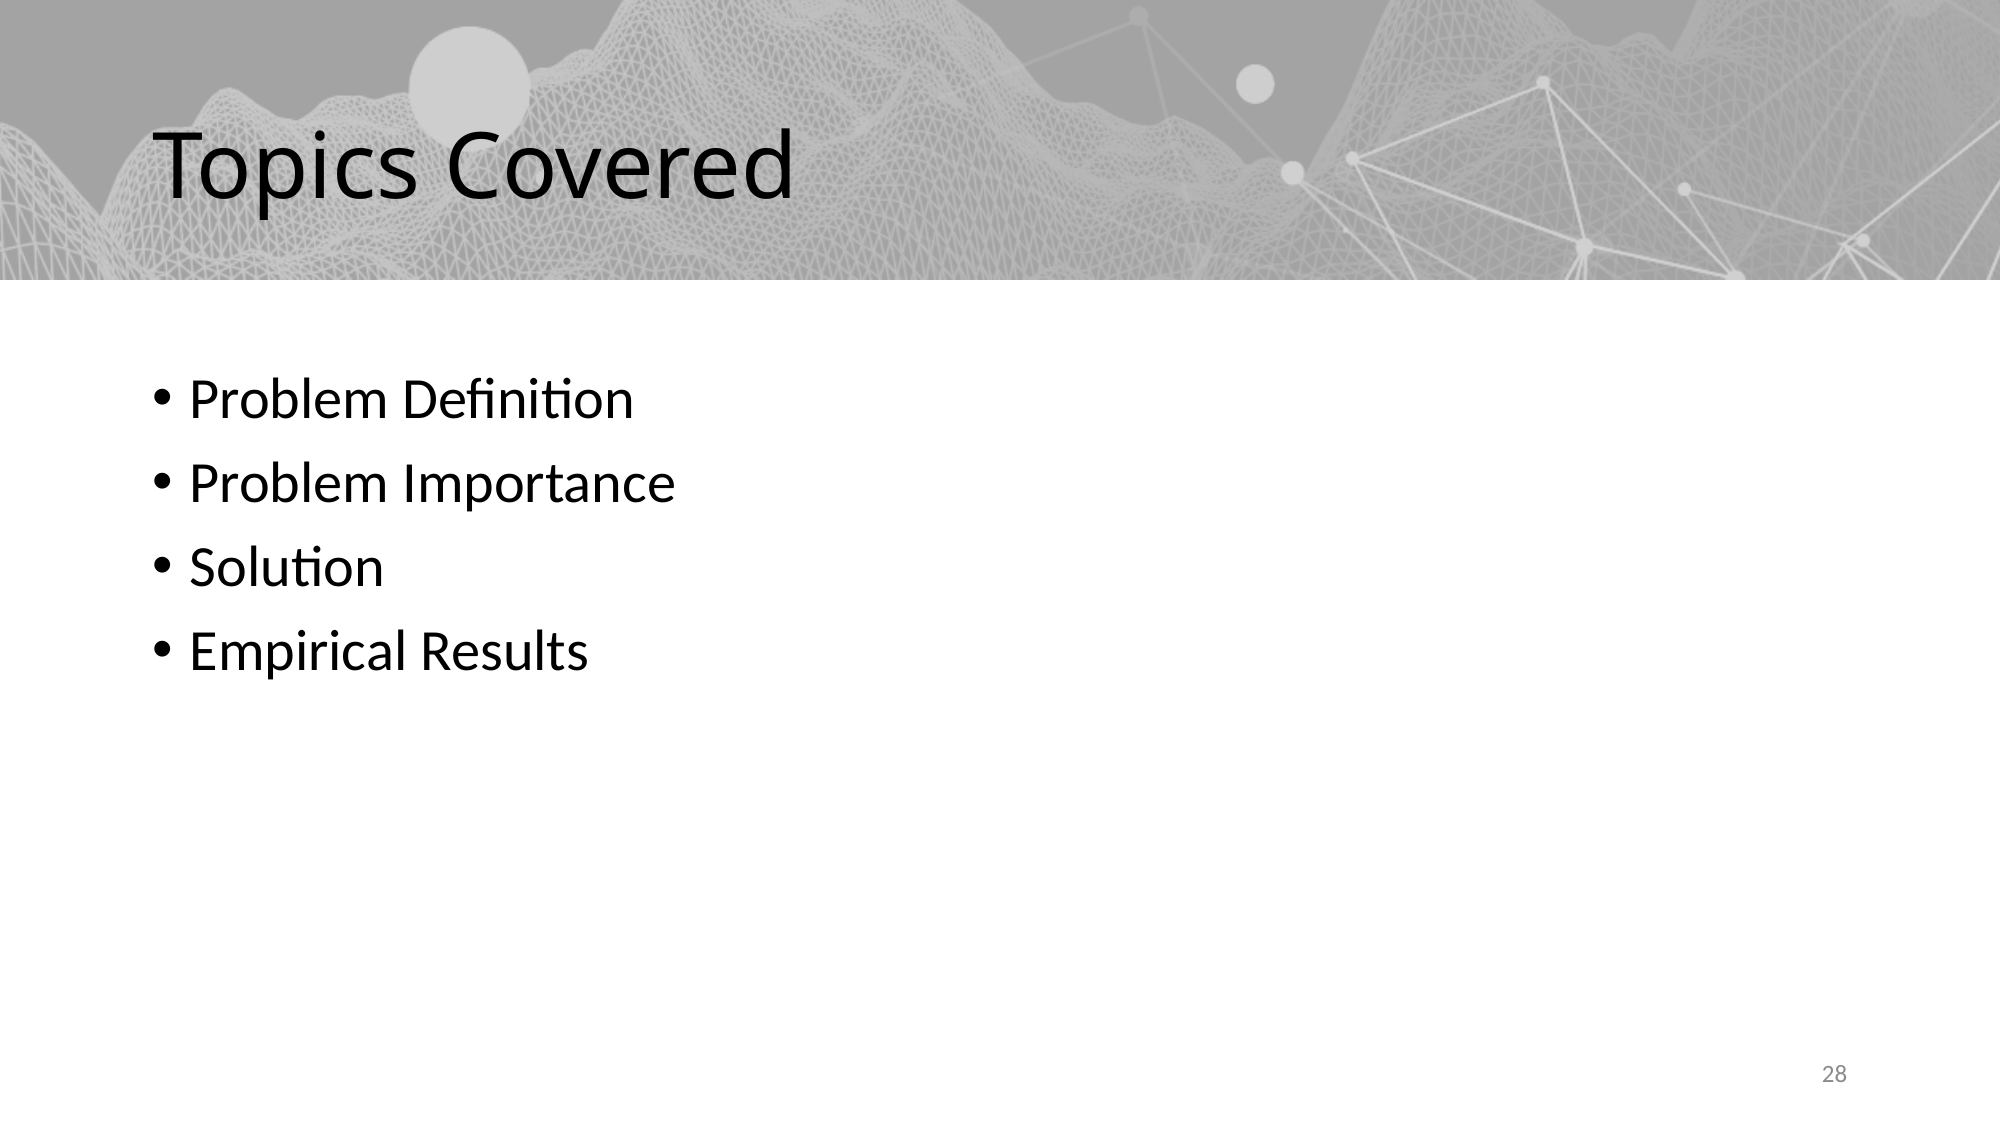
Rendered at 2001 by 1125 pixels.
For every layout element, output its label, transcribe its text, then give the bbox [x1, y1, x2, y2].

slide_number 28 [1412, 1042, 1863, 1103]
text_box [0, 0, 2000, 280]
list Problem Definition Problem Importance Solution Empirical Results [137, 361, 1863, 1014]
